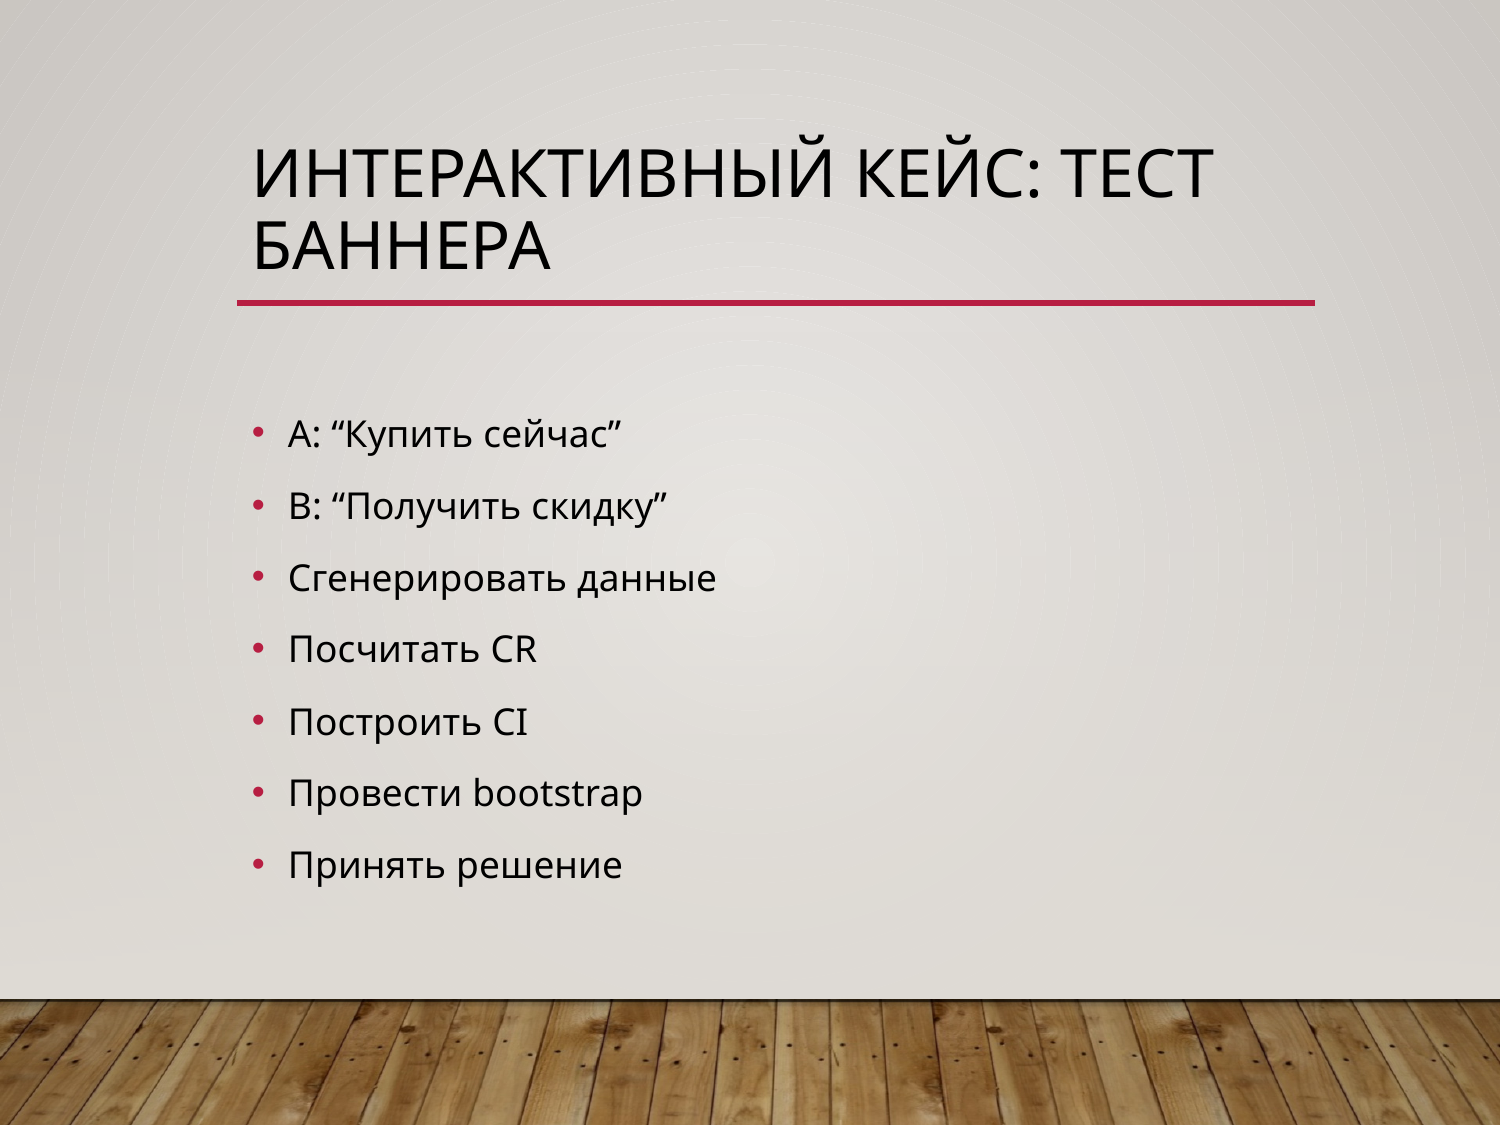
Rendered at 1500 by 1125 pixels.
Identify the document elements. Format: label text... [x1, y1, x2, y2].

list A: “Купить сейчас” B: “Получить скидку” Сгенерировать данные Посчитать CR Построить CI Провести bootstrap Принять решение [236, 330, 1315, 897]
title Интерактивный кейс: тест баннера [236, 131, 1315, 305]
picture [0, 999, 1500, 1125]
